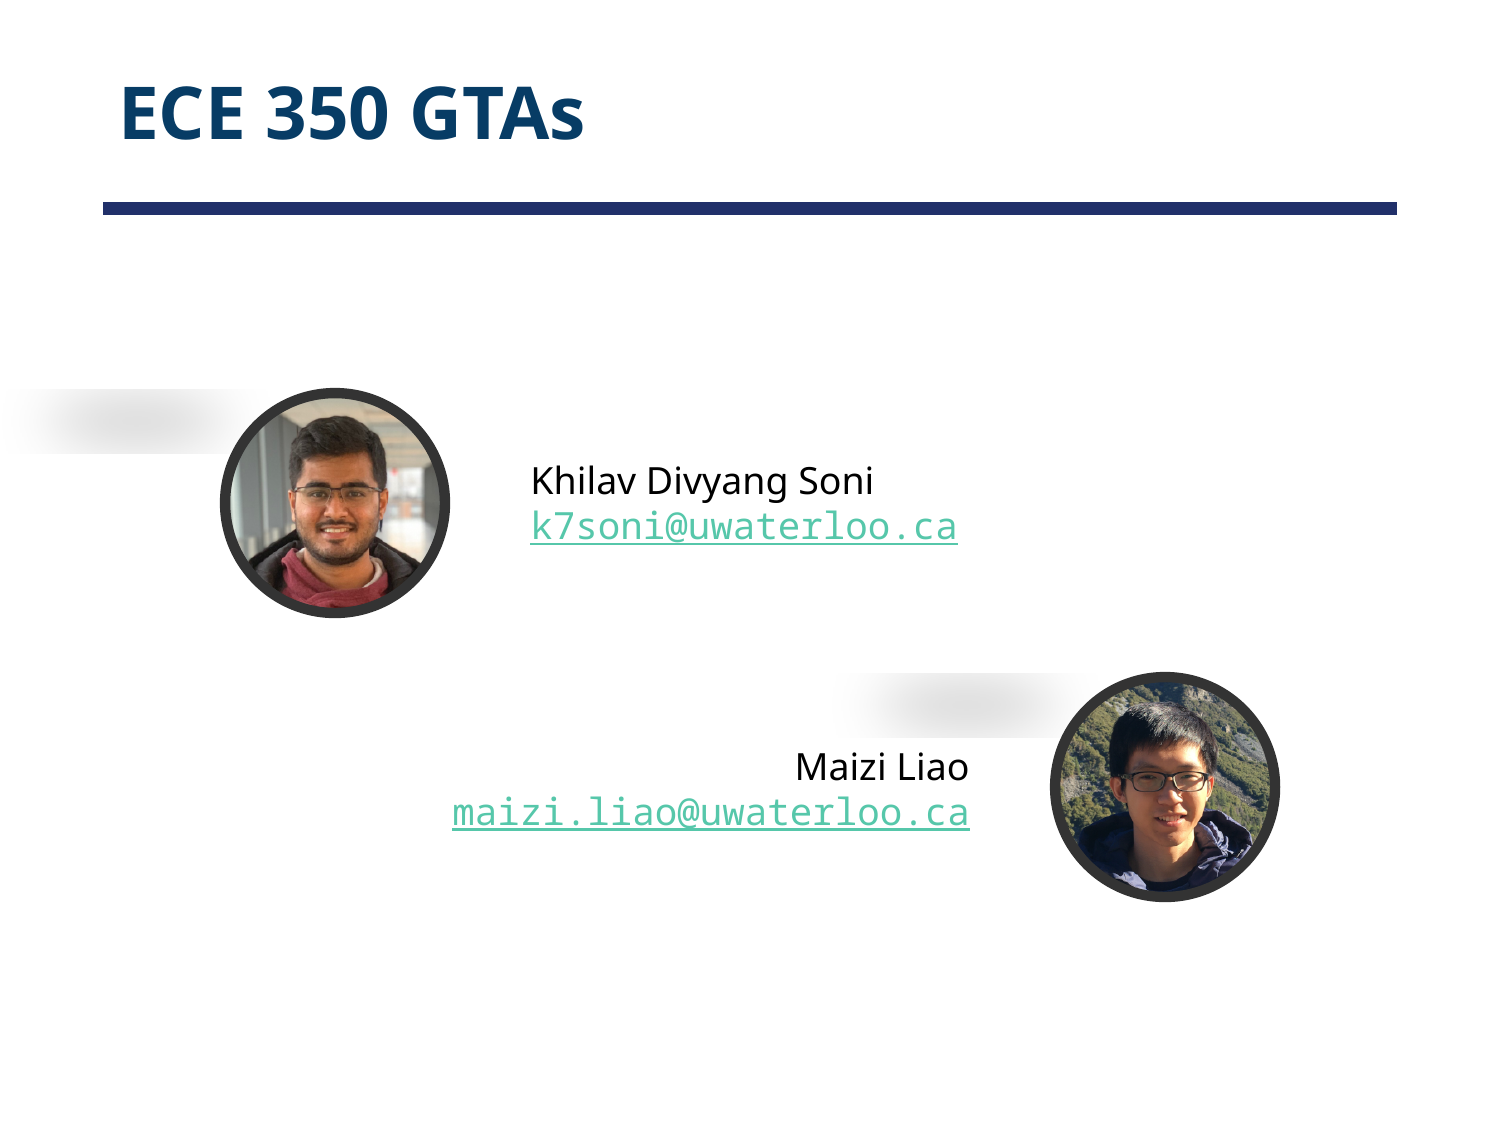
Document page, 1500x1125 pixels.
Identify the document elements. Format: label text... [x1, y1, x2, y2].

picture [1055, 677, 1276, 897]
text_box Khilav Divyang Soni k7soni@uwaterloo.ca [515, 450, 1298, 561]
picture [225, 393, 445, 613]
text_box Maizi Liao maizi.liao@uwaterloo.ca [202, 735, 985, 846]
title ECE 350 GTAs [103, 34, 1397, 197]
